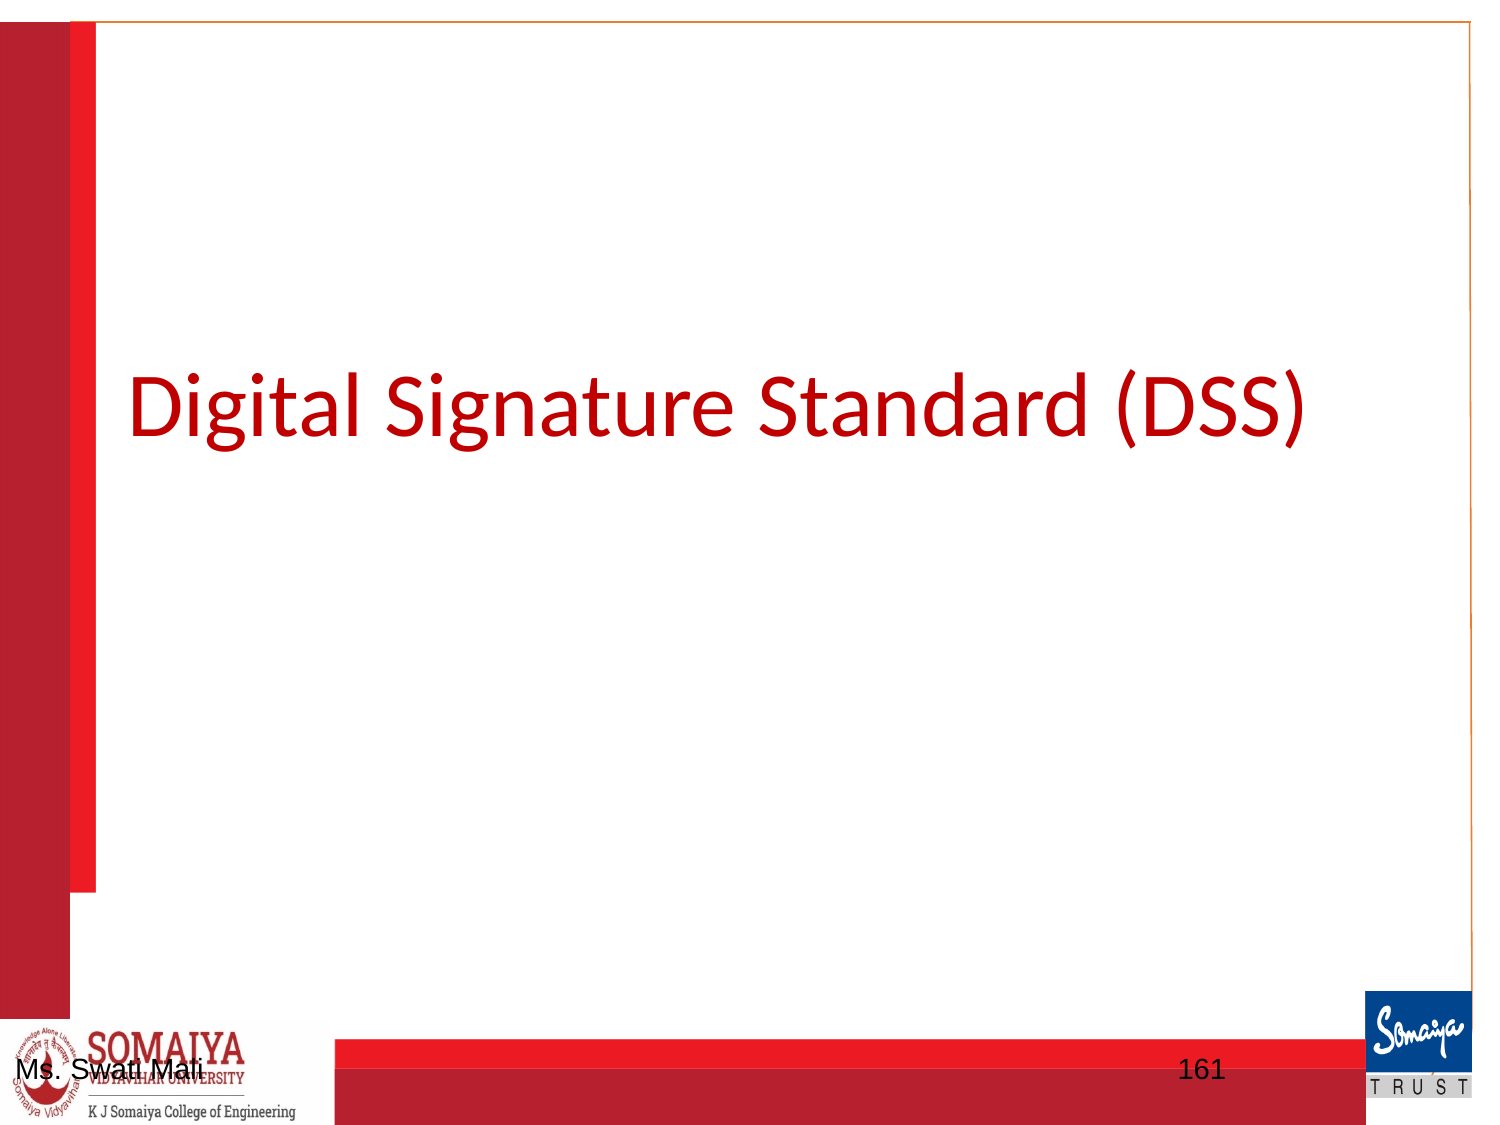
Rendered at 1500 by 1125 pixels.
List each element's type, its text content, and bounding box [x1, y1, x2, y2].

title Digital Signature Standard (DSS) [112, 349, 1388, 591]
picture [1365, 991, 1472, 1042]
picture [0, 22, 327, 1042]
picture [0, 1103, 327, 1125]
picture [335, 1040, 1365, 1125]
slide_number 161 [1162, 1042, 1500, 1103]
footer Ms. Swati Mali [0, 1042, 507, 1103]
